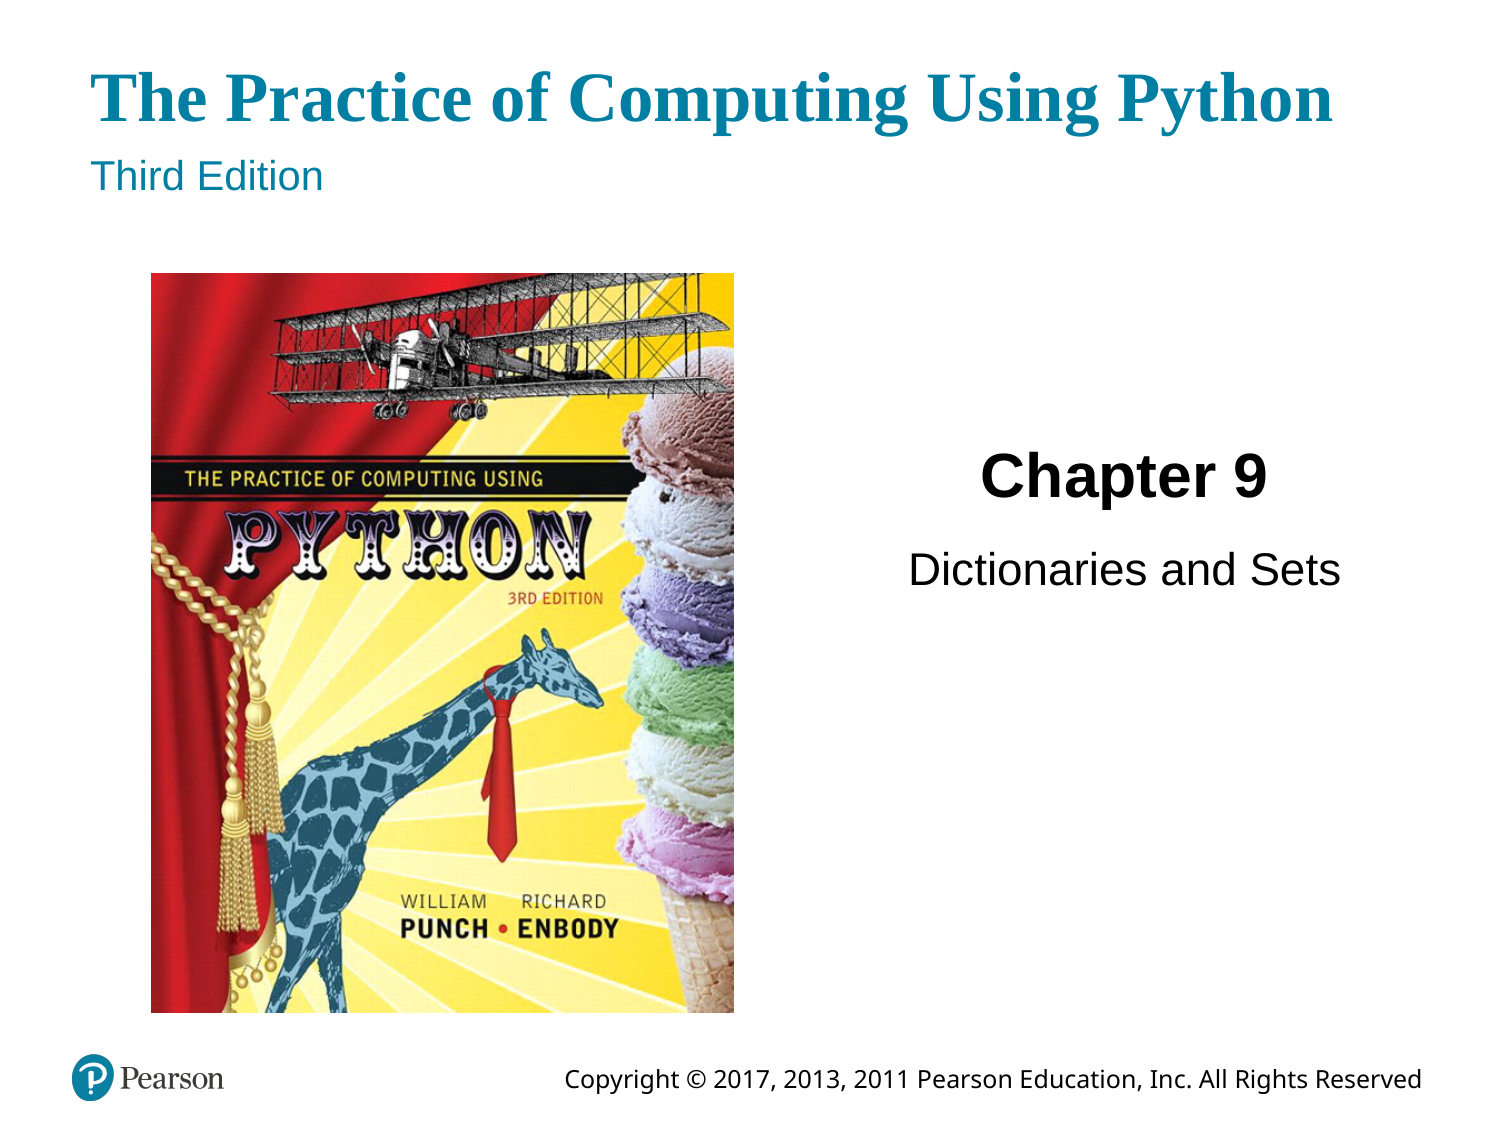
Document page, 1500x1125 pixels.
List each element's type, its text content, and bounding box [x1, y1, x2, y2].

list Dictionaries and Sets [825, 525, 1425, 1005]
list Third Edition [75, 133, 1425, 213]
title The Practice of Computing Using Python [75, 35, 1425, 133]
list Copyright © 2017, 2013, 2011 Pearson Education, Inc. All Rights Reserved [277, 1048, 1439, 1108]
picture [72, 1087, 83, 1101]
picture [72, 1054, 88, 1070]
picture [80, 1063, 106, 1088]
picture [150, 273, 734, 1014]
picture [98, 1054, 224, 1101]
list Chapter 9 [825, 262, 1425, 525]
